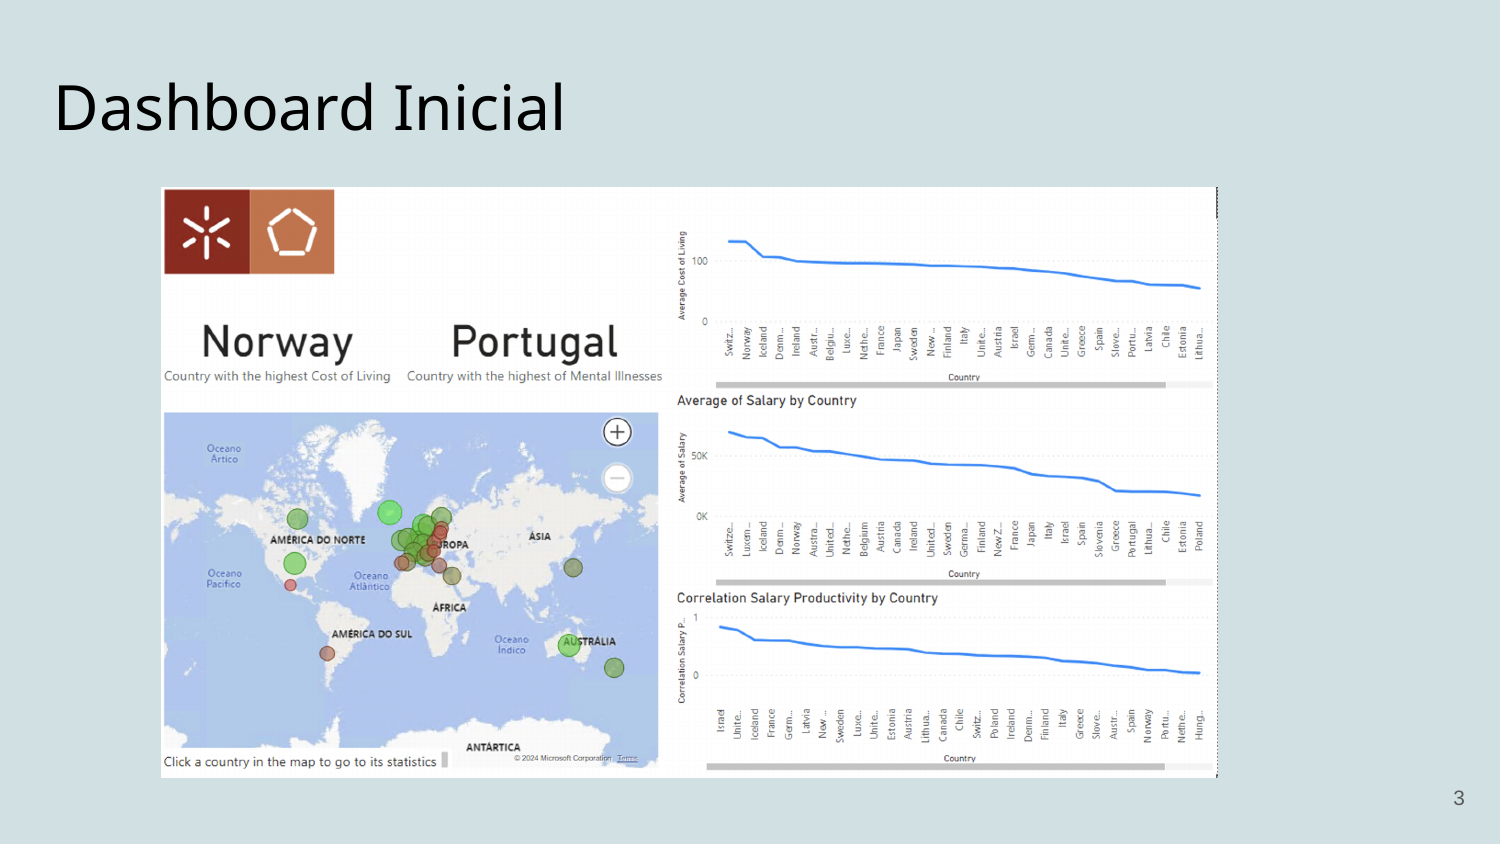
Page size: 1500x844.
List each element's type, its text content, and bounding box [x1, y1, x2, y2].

picture [160, 187, 1218, 778]
text_box Dashboard Inicial [38, 53, 1417, 474]
slide_number ‹#› [1389, 764, 1480, 830]
